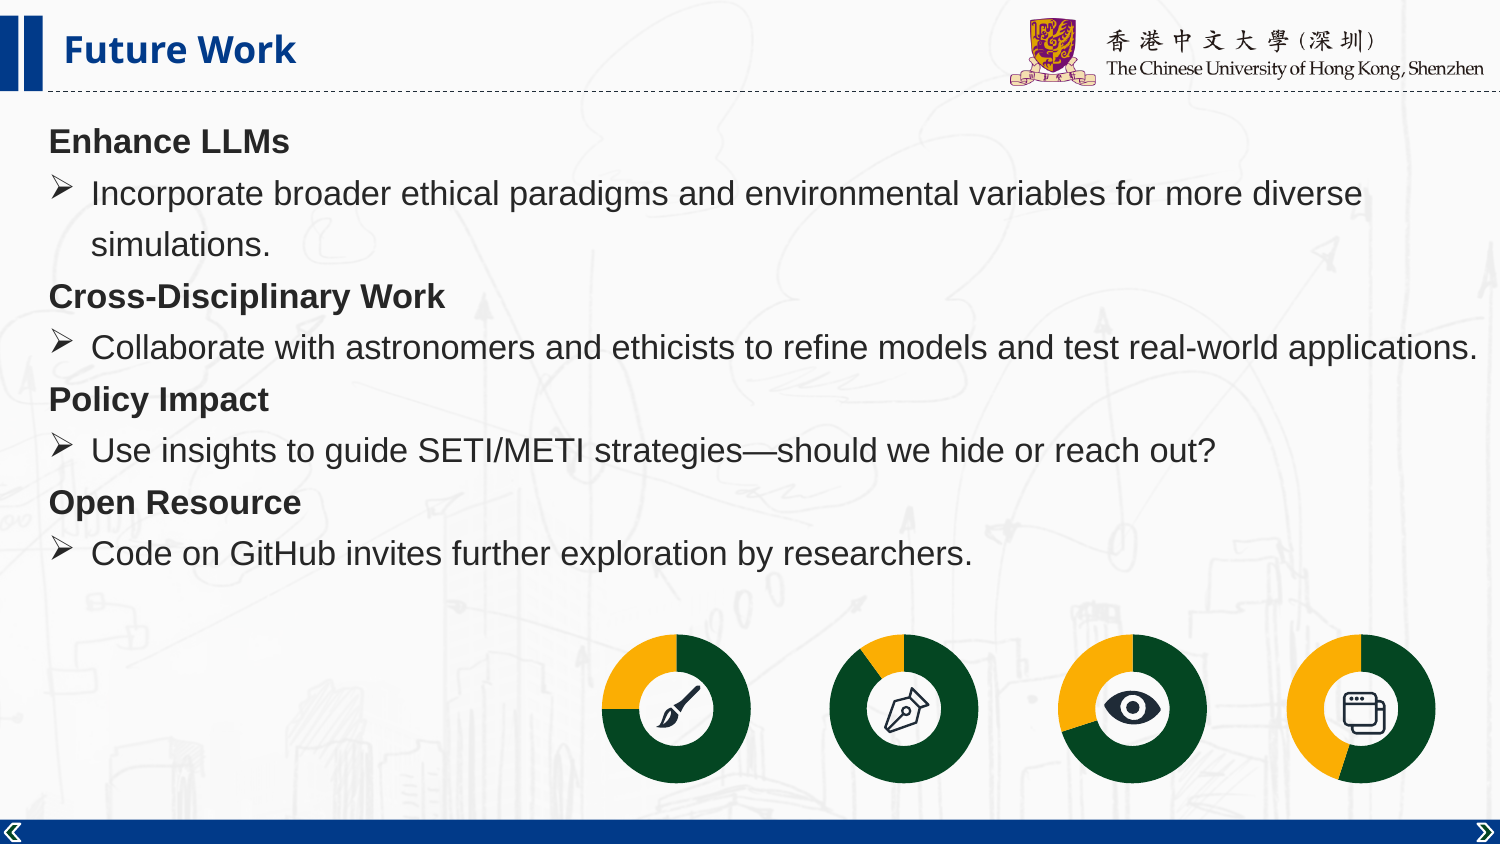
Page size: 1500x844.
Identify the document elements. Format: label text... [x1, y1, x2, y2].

chart [1279, 631, 1443, 787]
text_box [1342, 691, 1386, 735]
chart [1050, 631, 1215, 787]
text_box Enhance LLMs Incorporate broader ethical paradigms and environmental variables for more diverse simulations. Cross-Disciplinary Work Collaborate with astronomers and ethicists to refine models and test real-world applications. Policy Impact Use insights to guide SETI/METI strategies—should we hide or reach out? Open Resource Code on GitHub invites further exploration by researchers. [48, 109, 1500, 573]
text_box Future Work [48, 18, 778, 78]
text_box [656, 684, 702, 732]
chart [594, 631, 759, 787]
picture [1010, 17, 1484, 86]
chart [822, 631, 986, 787]
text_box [1104, 684, 1161, 731]
